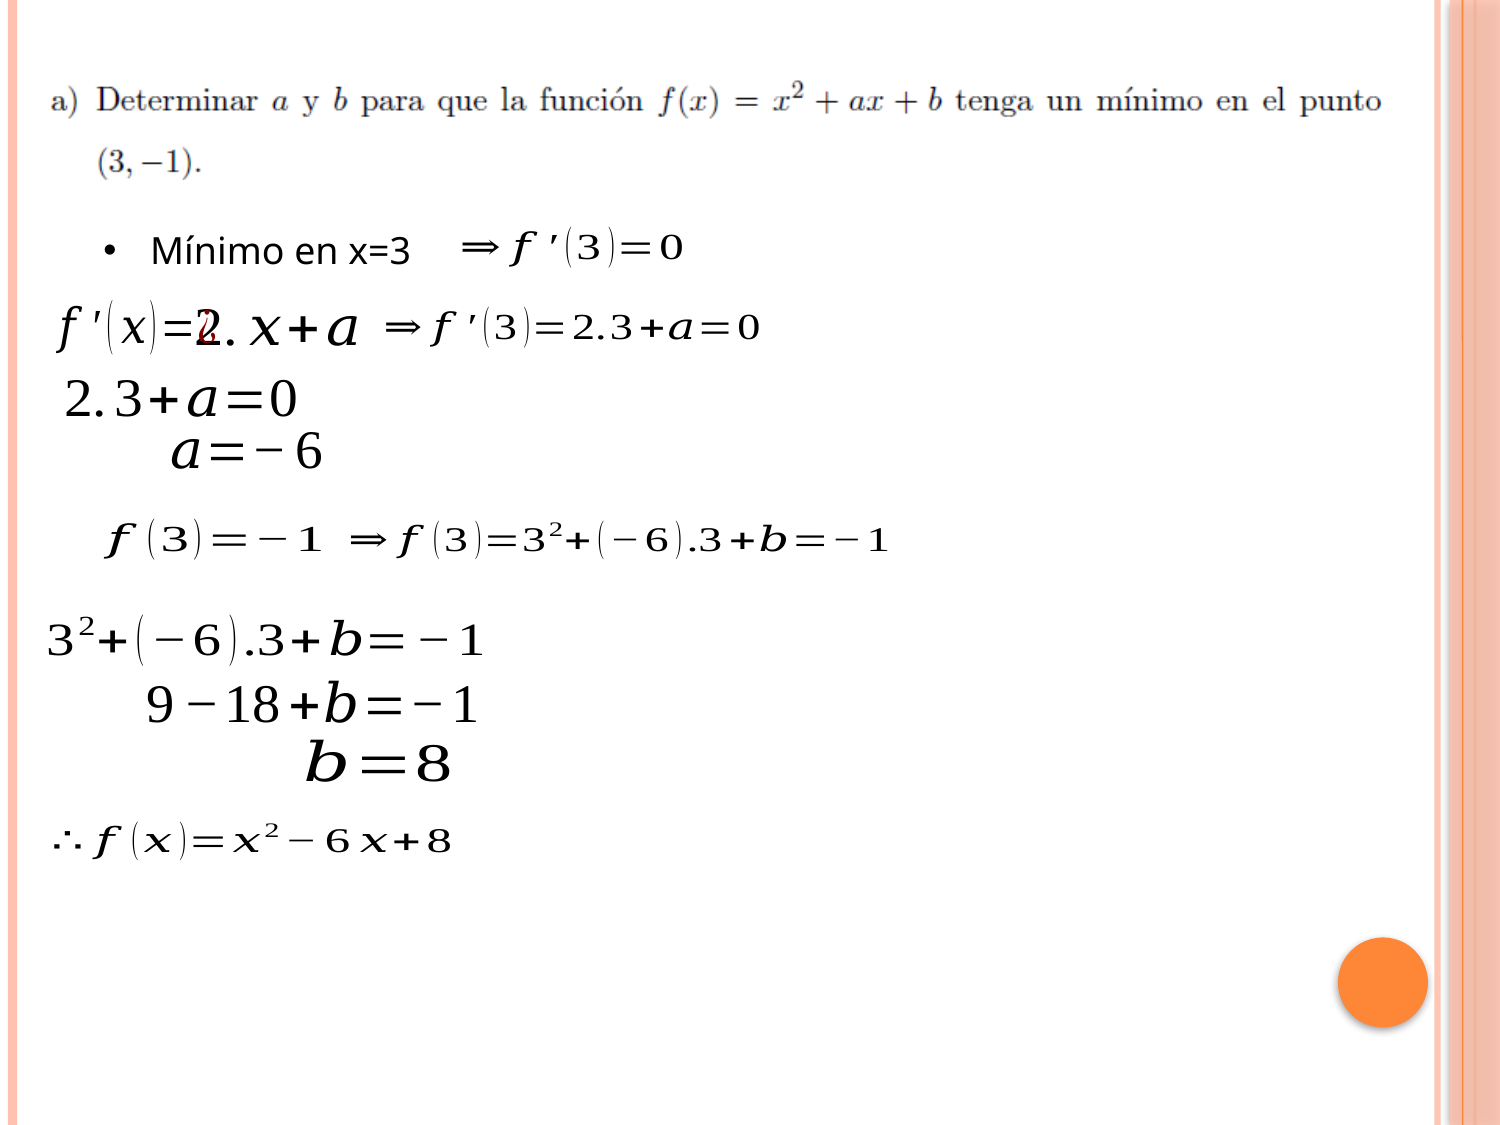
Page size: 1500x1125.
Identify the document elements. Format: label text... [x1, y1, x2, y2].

picture [40, 53, 1392, 199]
text_box Mínimo en x=3 [88, 219, 443, 280]
